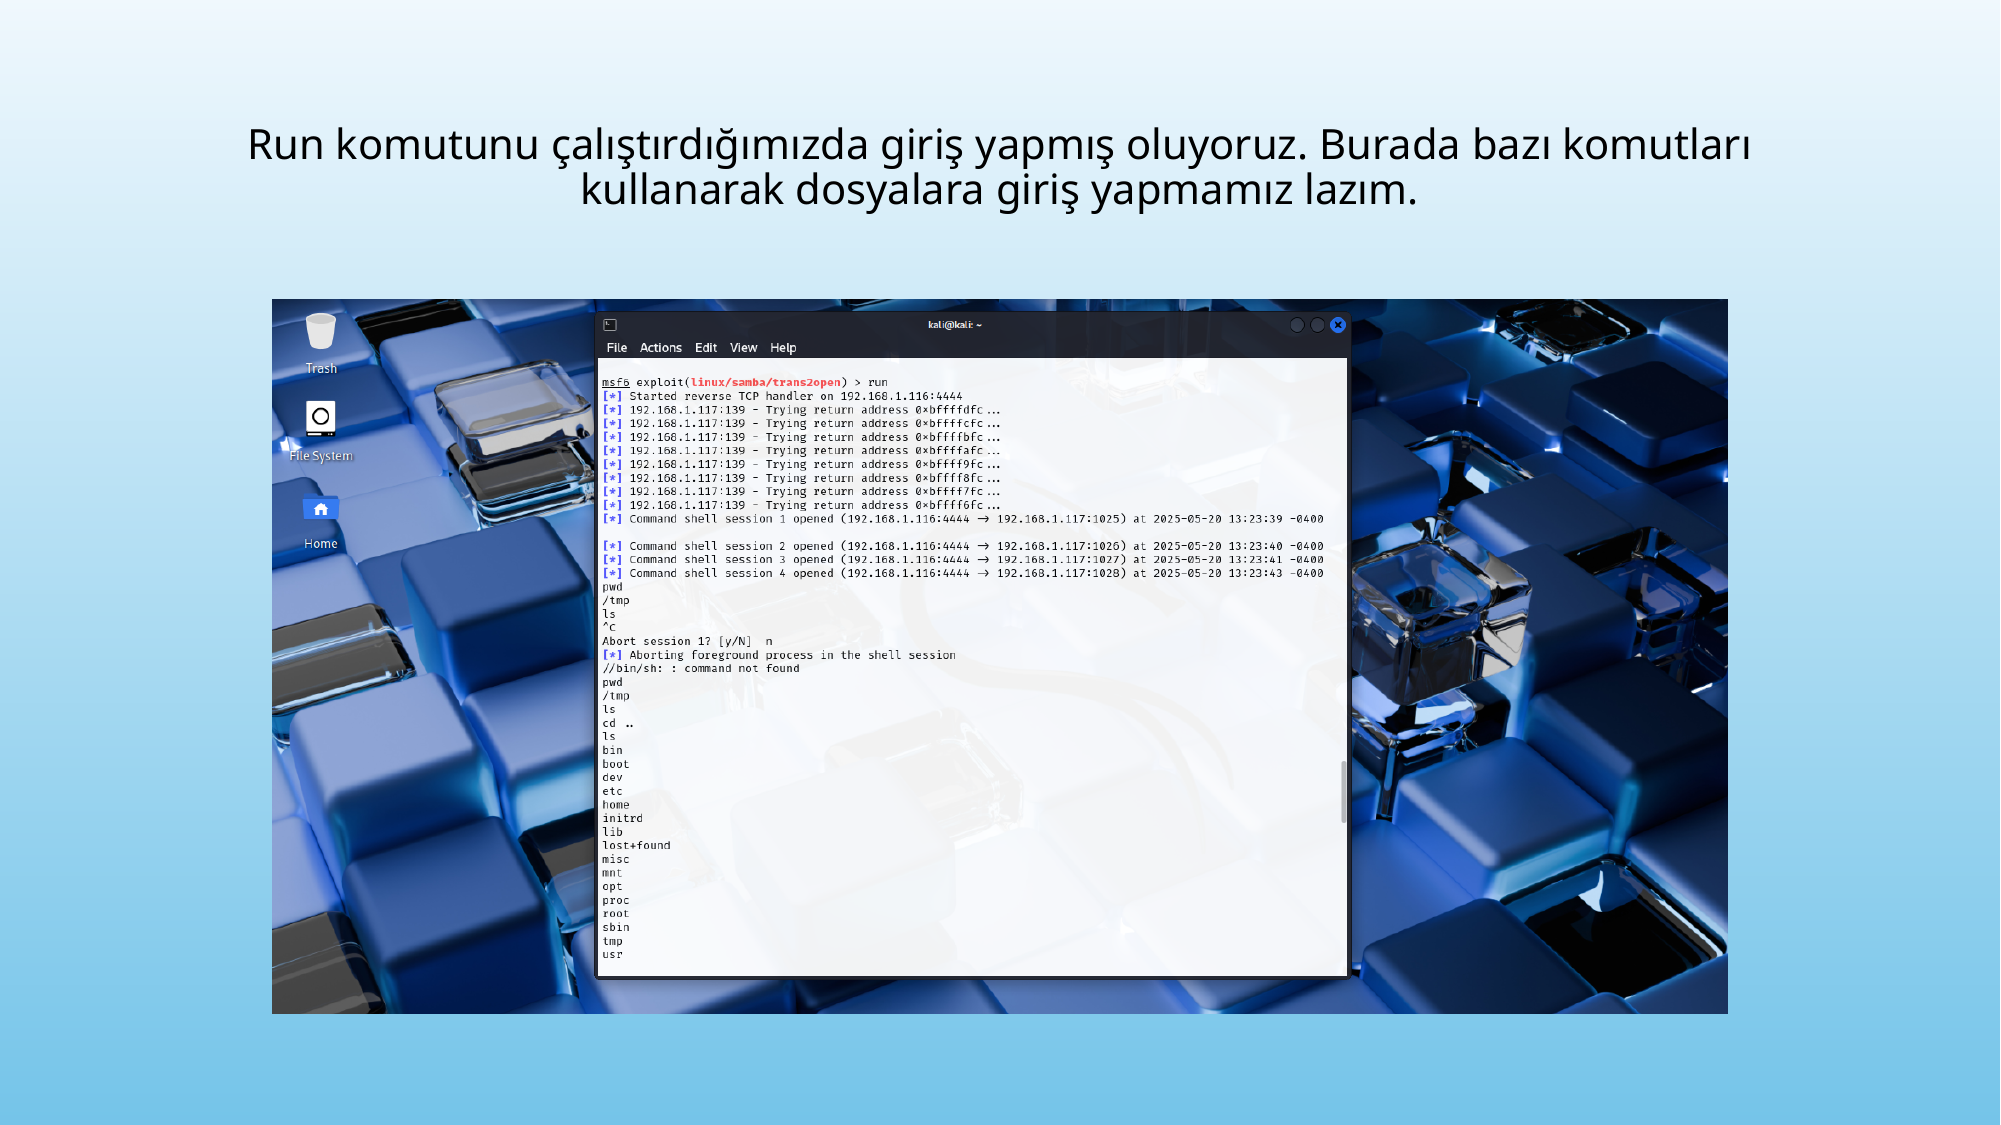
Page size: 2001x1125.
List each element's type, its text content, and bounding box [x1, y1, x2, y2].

title Run komutunu çalıştırdığımızda giriş yapmış oluyoruz. Burada bazı komutları kullanarak dosyalara giriş yapmamız lazım. [137, 59, 1863, 278]
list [272, 298, 1728, 1014]
